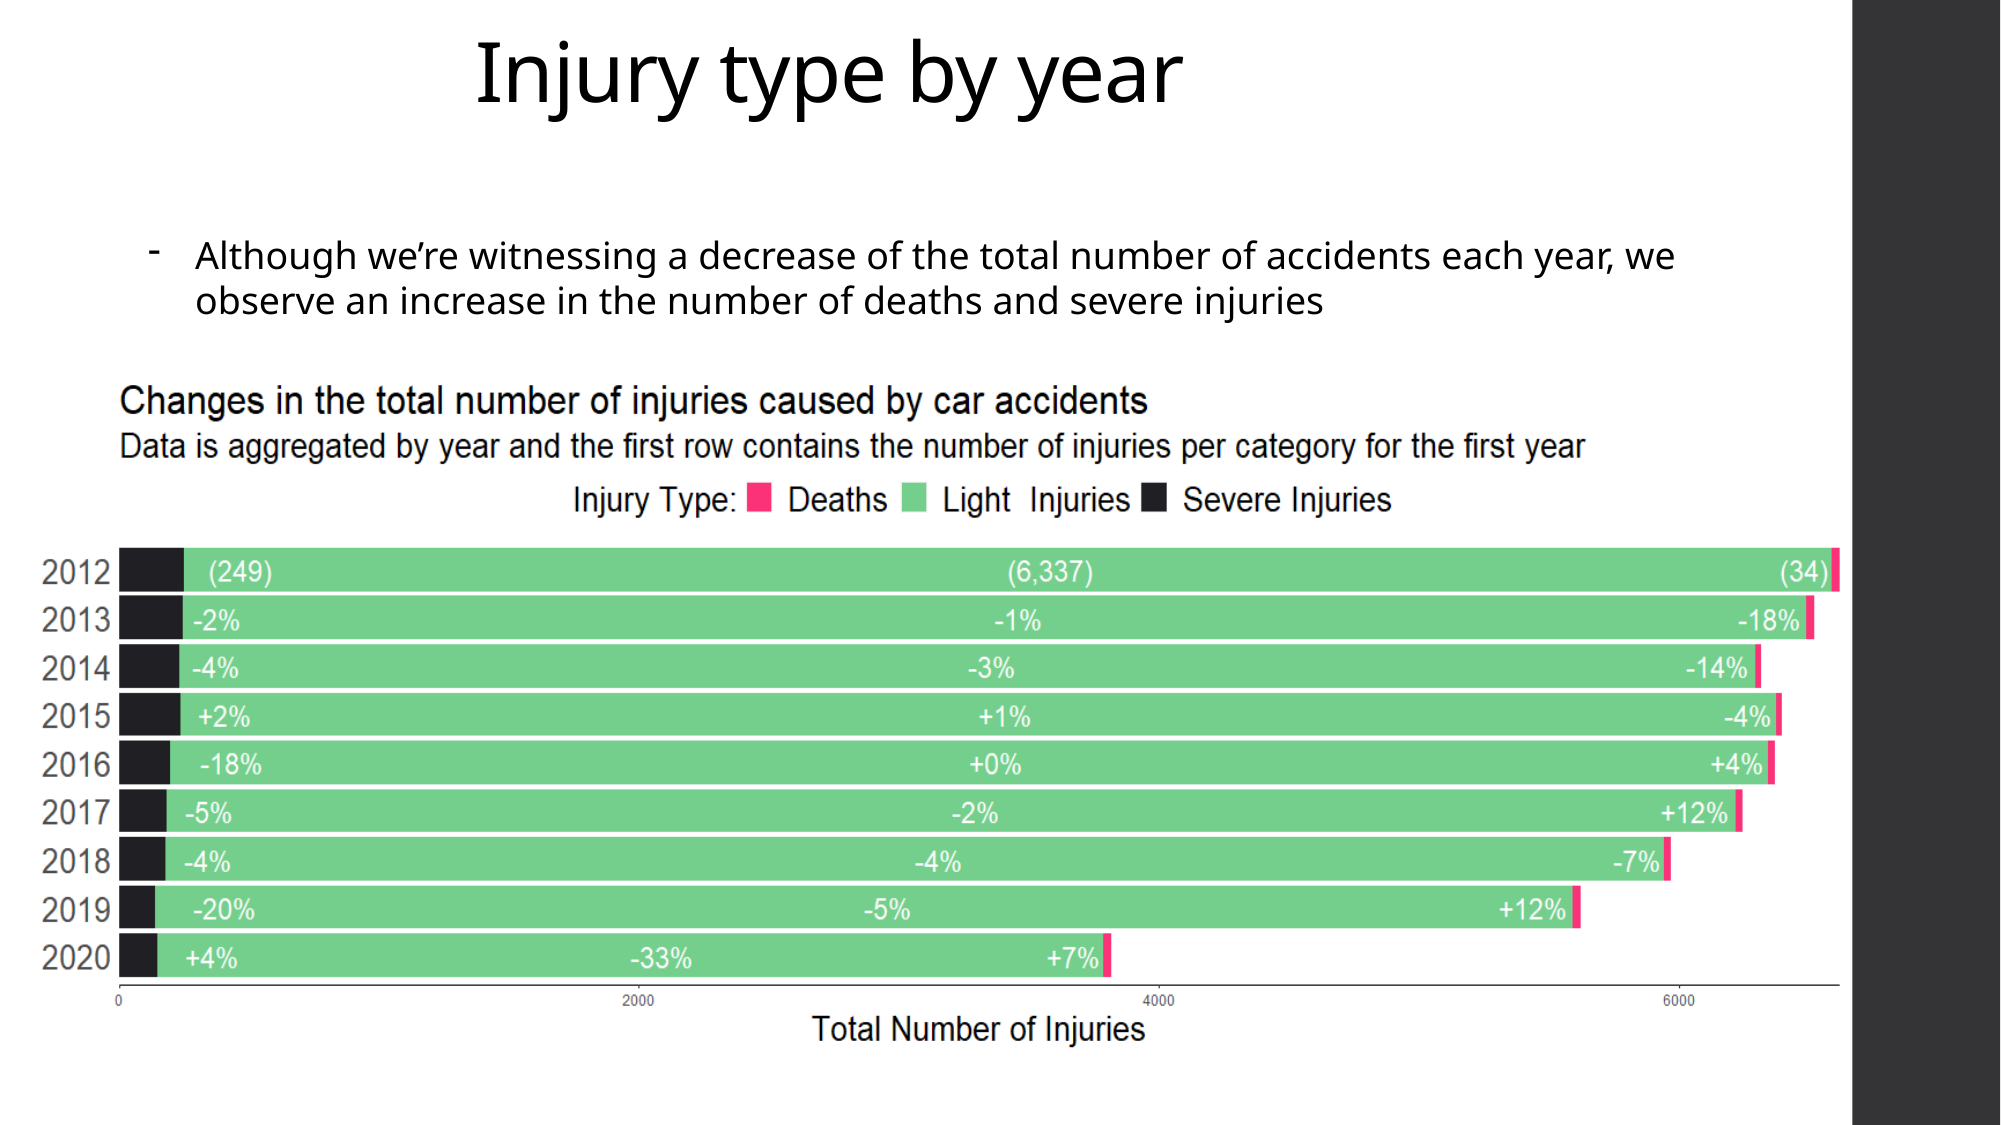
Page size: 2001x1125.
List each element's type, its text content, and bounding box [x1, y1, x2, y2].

title Injury type by year [460, 22, 1496, 129]
picture [0, 374, 1849, 1057]
text_box Although we’re witnessing a decrease of the total number of accidents each year, we observe an increase in the number of deaths and severe injuries [133, 224, 1741, 330]
